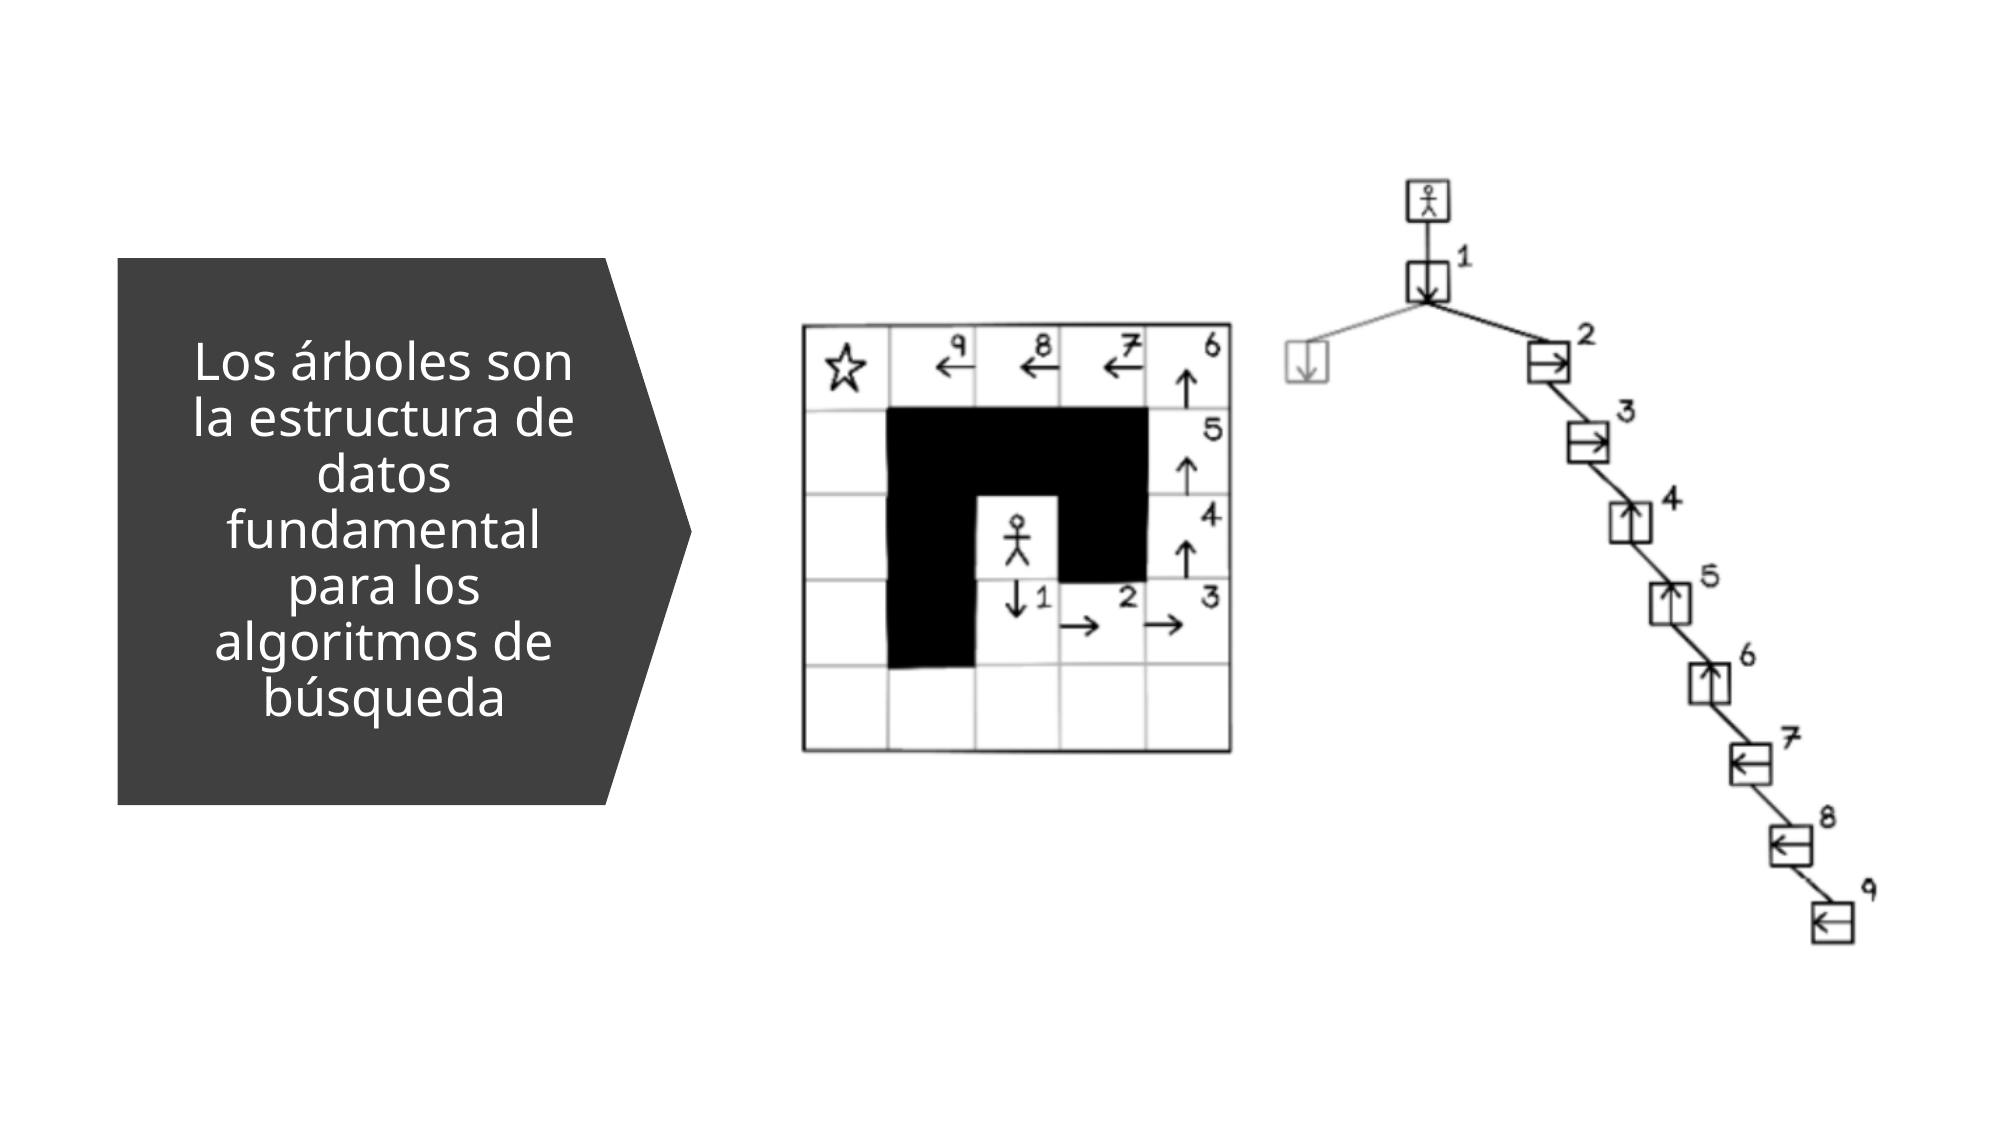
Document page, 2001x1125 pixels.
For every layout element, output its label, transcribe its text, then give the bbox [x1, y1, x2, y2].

picture [783, 153, 1896, 972]
text_box Los árboles son la estructura de datos fundamental para los algoritmos de búsqueda [168, 322, 601, 741]
text_box [116, 257, 693, 807]
